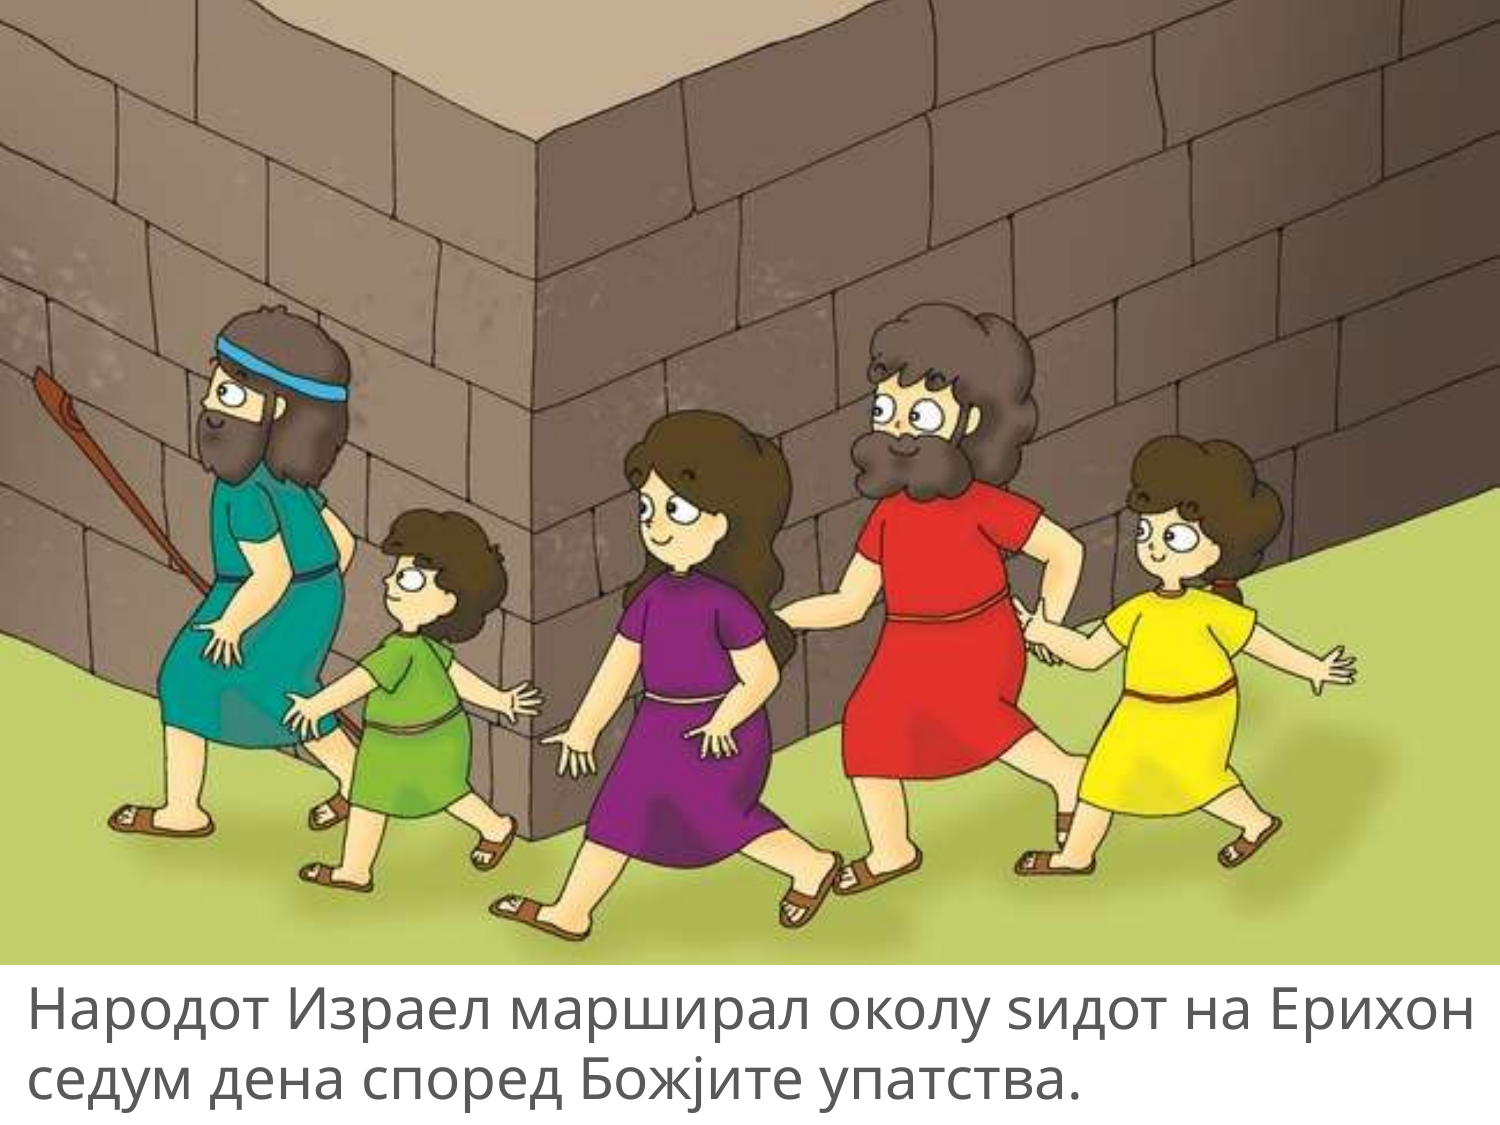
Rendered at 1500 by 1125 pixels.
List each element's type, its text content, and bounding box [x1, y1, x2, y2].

picture [0, 0, 1500, 965]
text_box Народот Израел марширал околу ѕидот на Ерихон седум дена според Божјите упатства. [11, 973, 1498, 1119]
